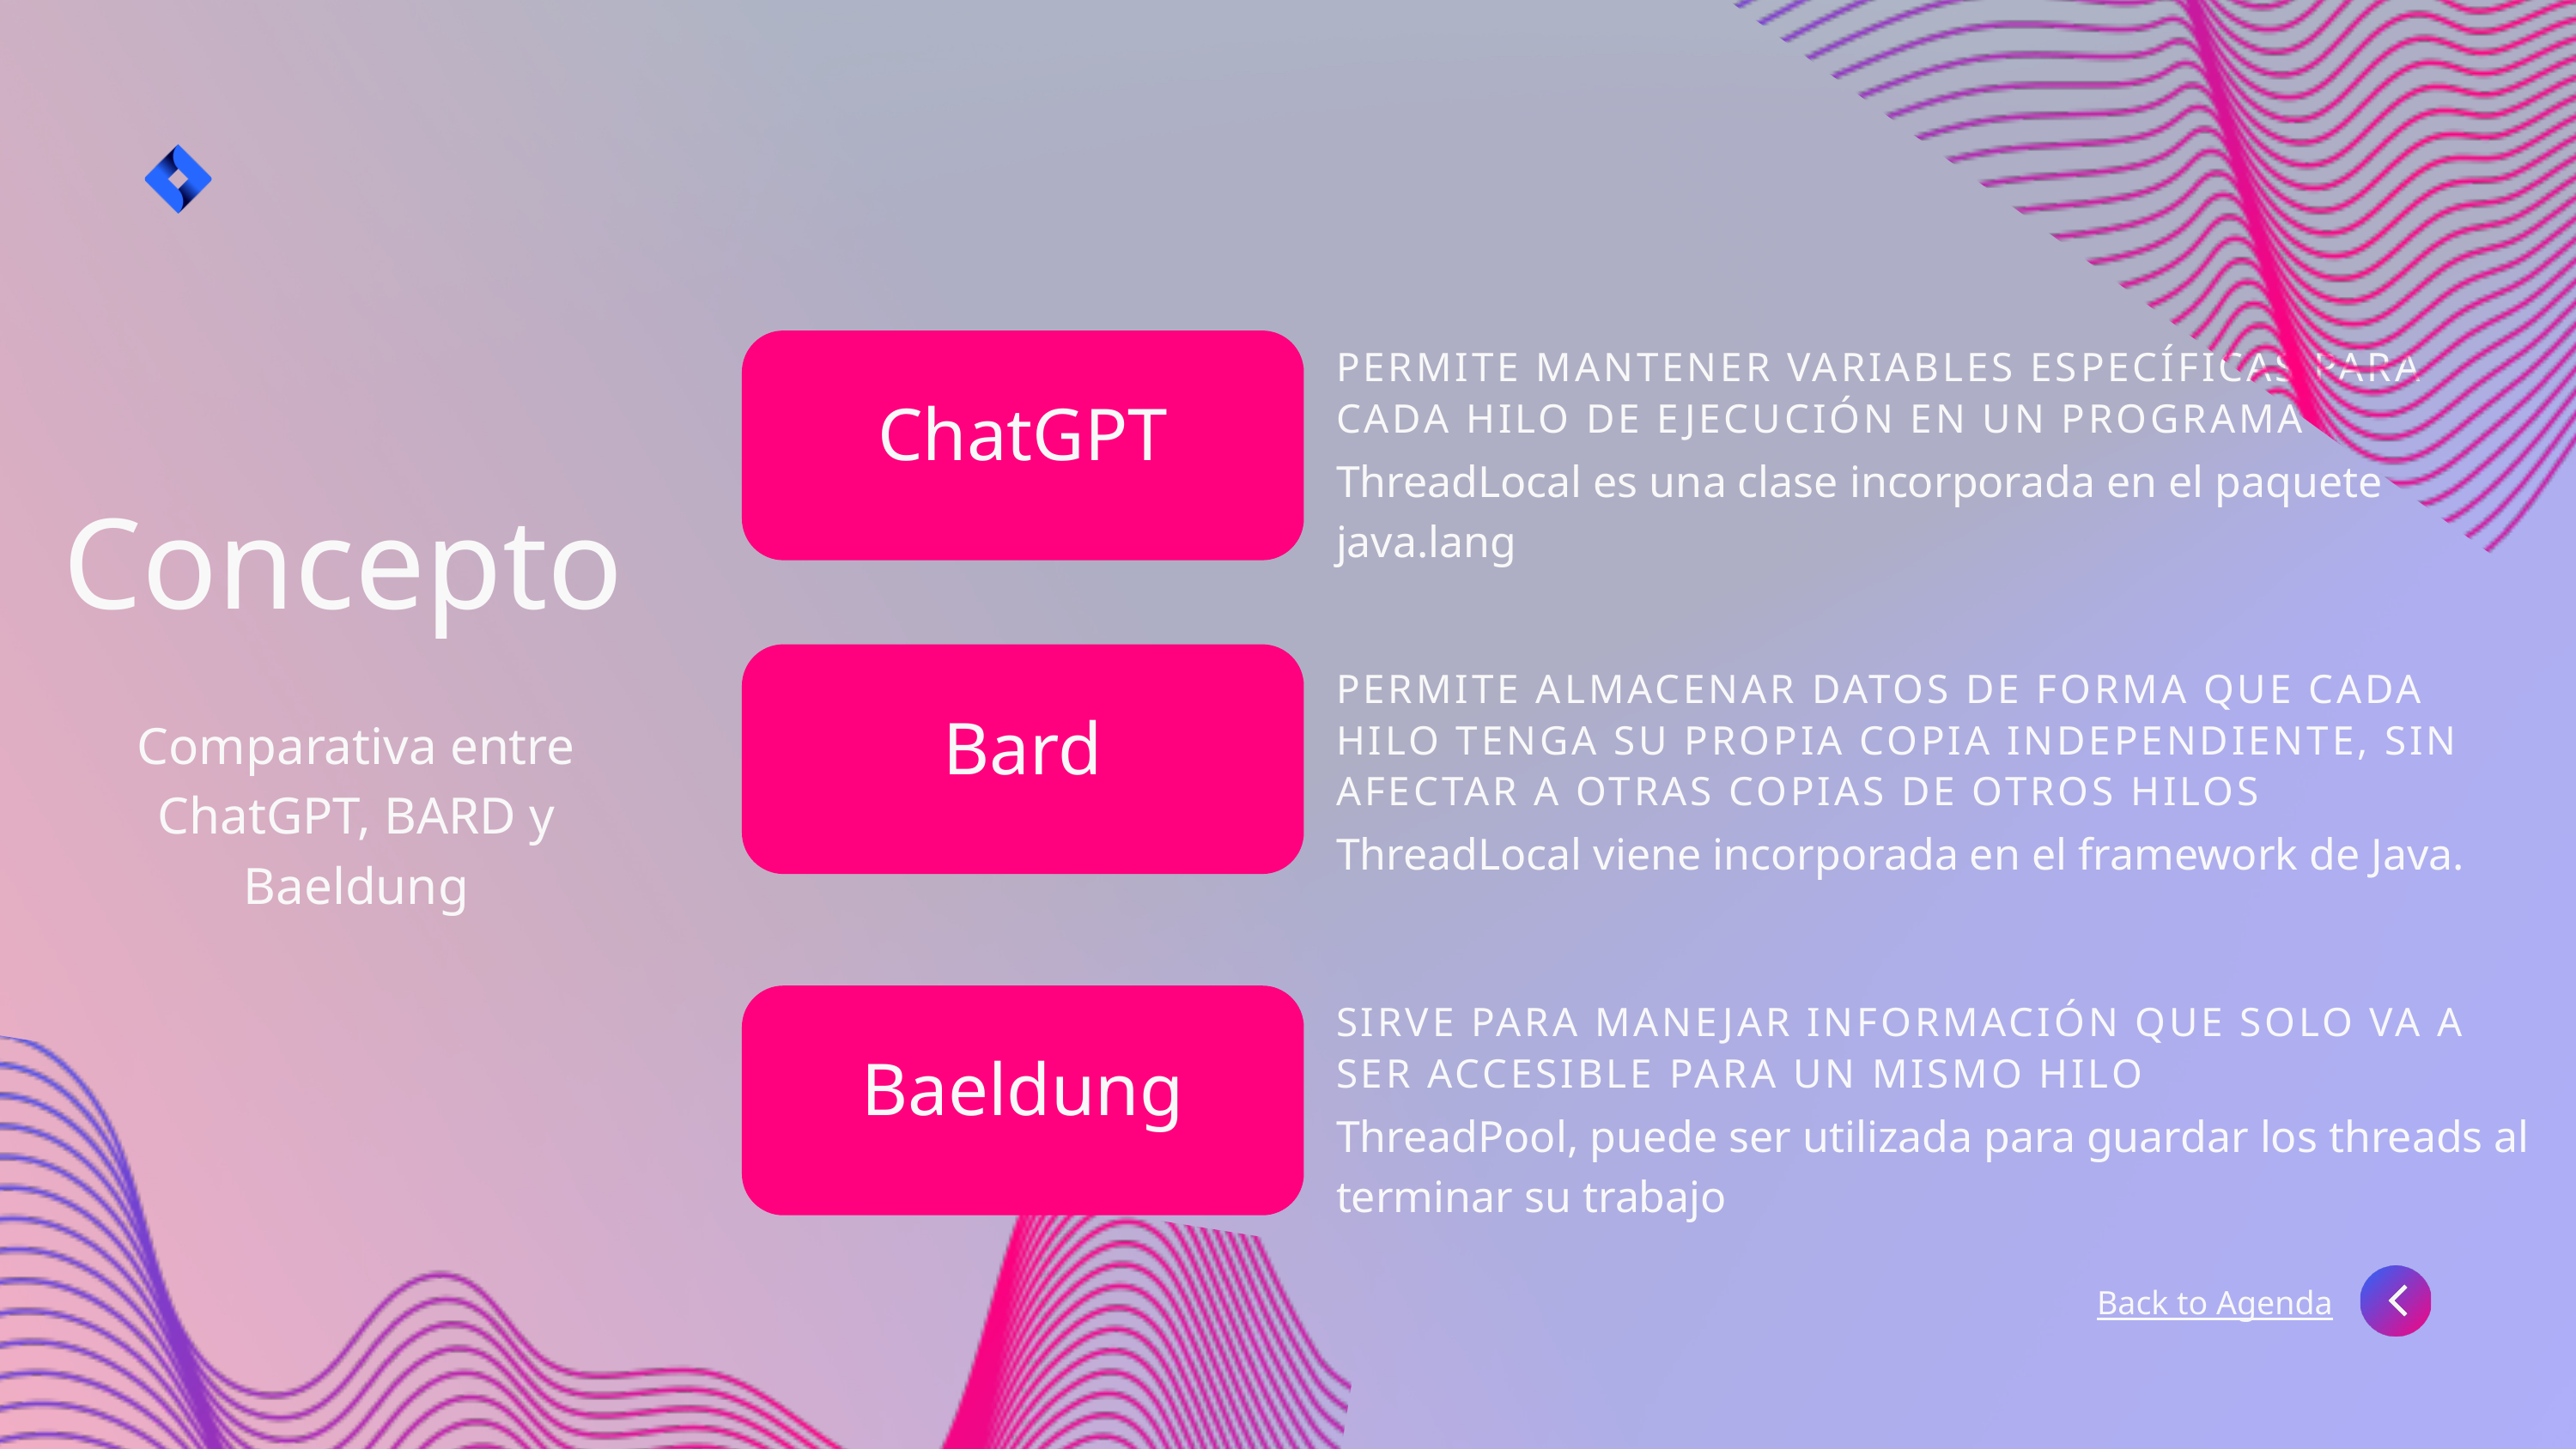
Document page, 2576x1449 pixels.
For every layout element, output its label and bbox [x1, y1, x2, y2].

text_box [1335, 662, 2511, 875]
text_box [1335, 340, 2500, 561]
text_box [0, 0, 2576, 1449]
text_box [0, 1035, 1373, 1449]
text_box [741, 330, 1304, 561]
text_box [144, 144, 212, 215]
text_box [2053, 1264, 2432, 1337]
text_box [741, 644, 1304, 875]
text_box [1335, 995, 2543, 1216]
text_box [62, 484, 811, 909]
text_box [1728, 0, 2576, 616]
text_box [741, 985, 1304, 1216]
